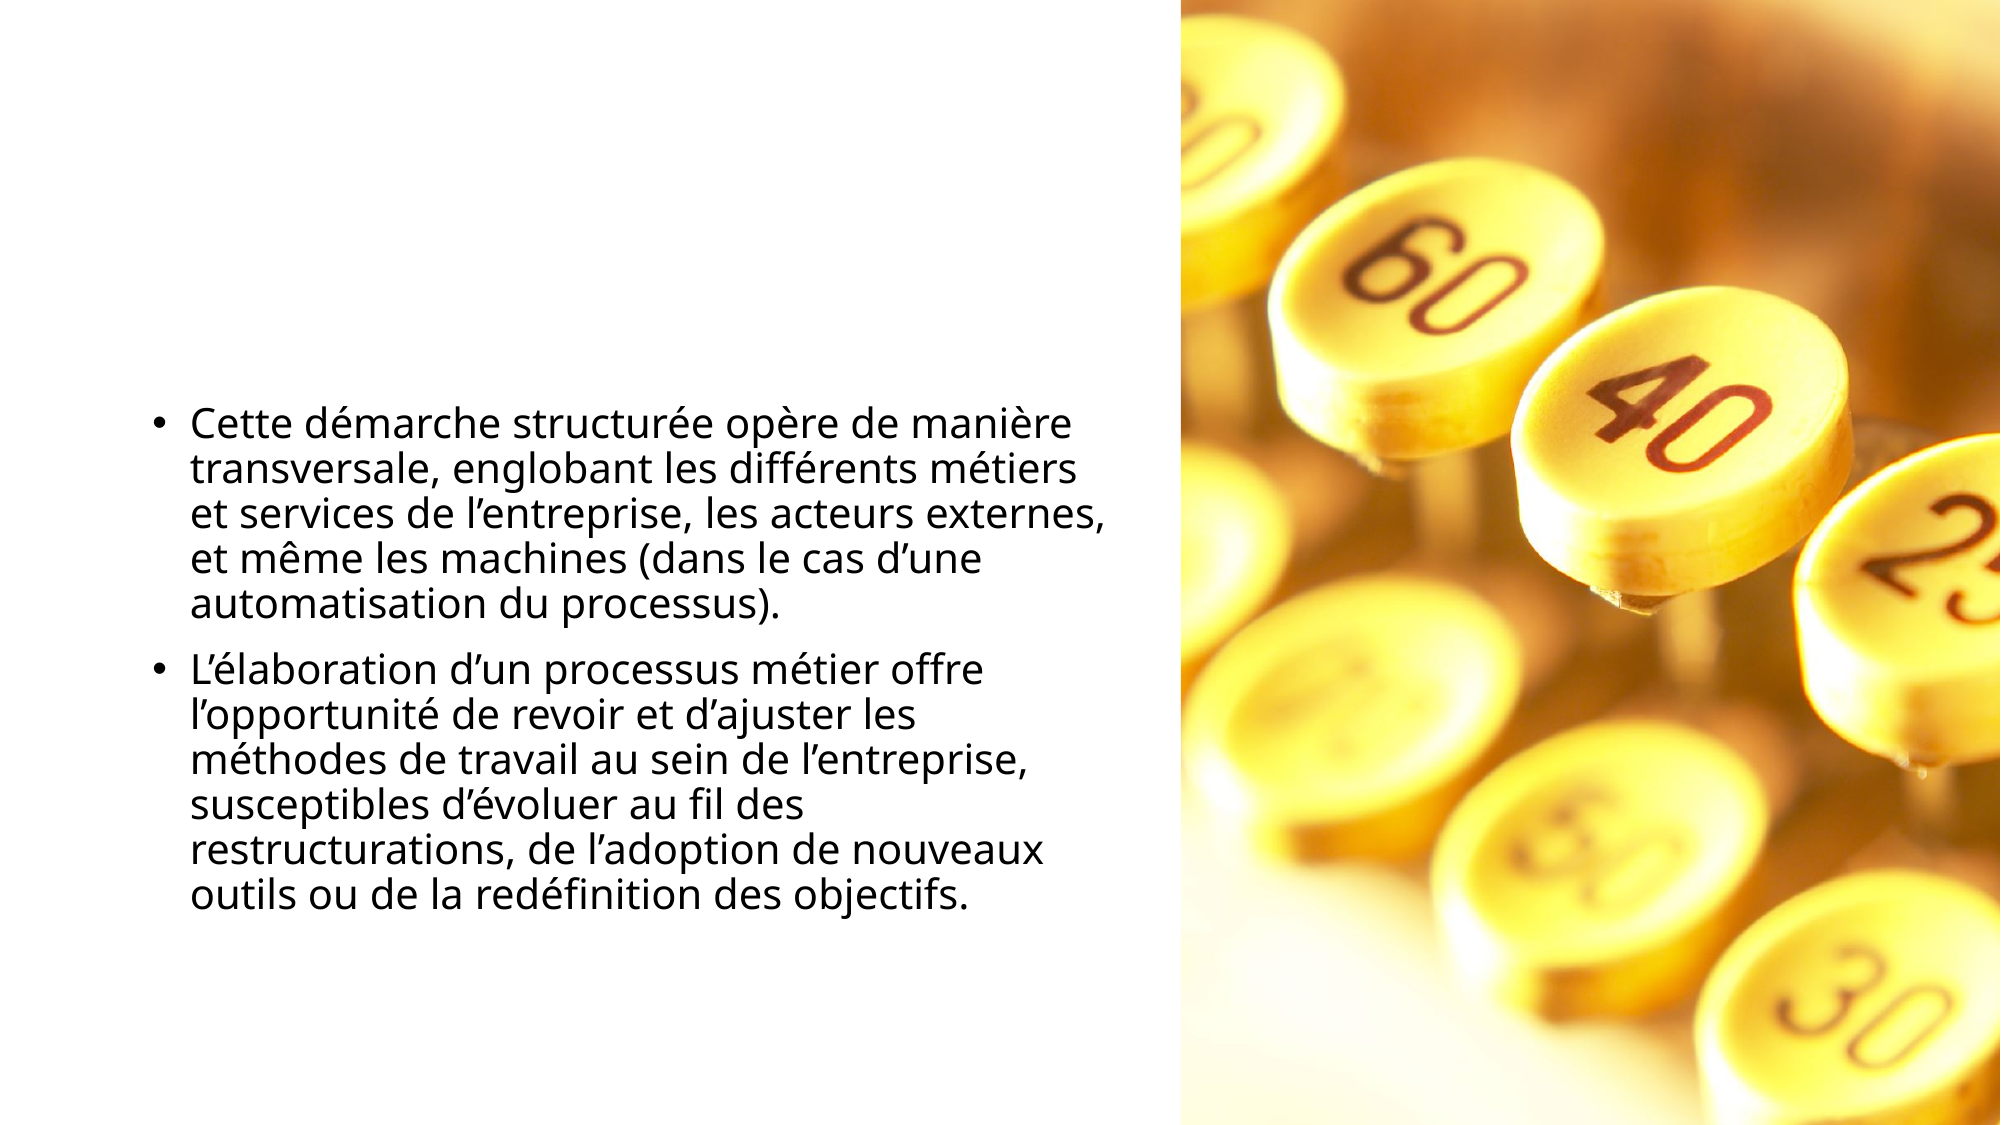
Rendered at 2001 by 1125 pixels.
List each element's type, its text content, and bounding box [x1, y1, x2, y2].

picture [1180, 0, 2000, 1125]
text_box [0, 0, 1180, 1125]
list Cette démarche structurée opère de manière transversale, englobant les différents métiers et services de l’entreprise, les acteurs externes, et même les machines (dans le cas d’une automatisation du processus). L’élaboration d’un processus métier offre l’opportunité de revoir et d’ajuster les méthodes de travail au sein de l’entreprise, susceptibles d’évoluer au fil des restructurations, de l’adoption de nouveaux outils ou de la redéfinition des objectifs. [137, 394, 1122, 1007]
